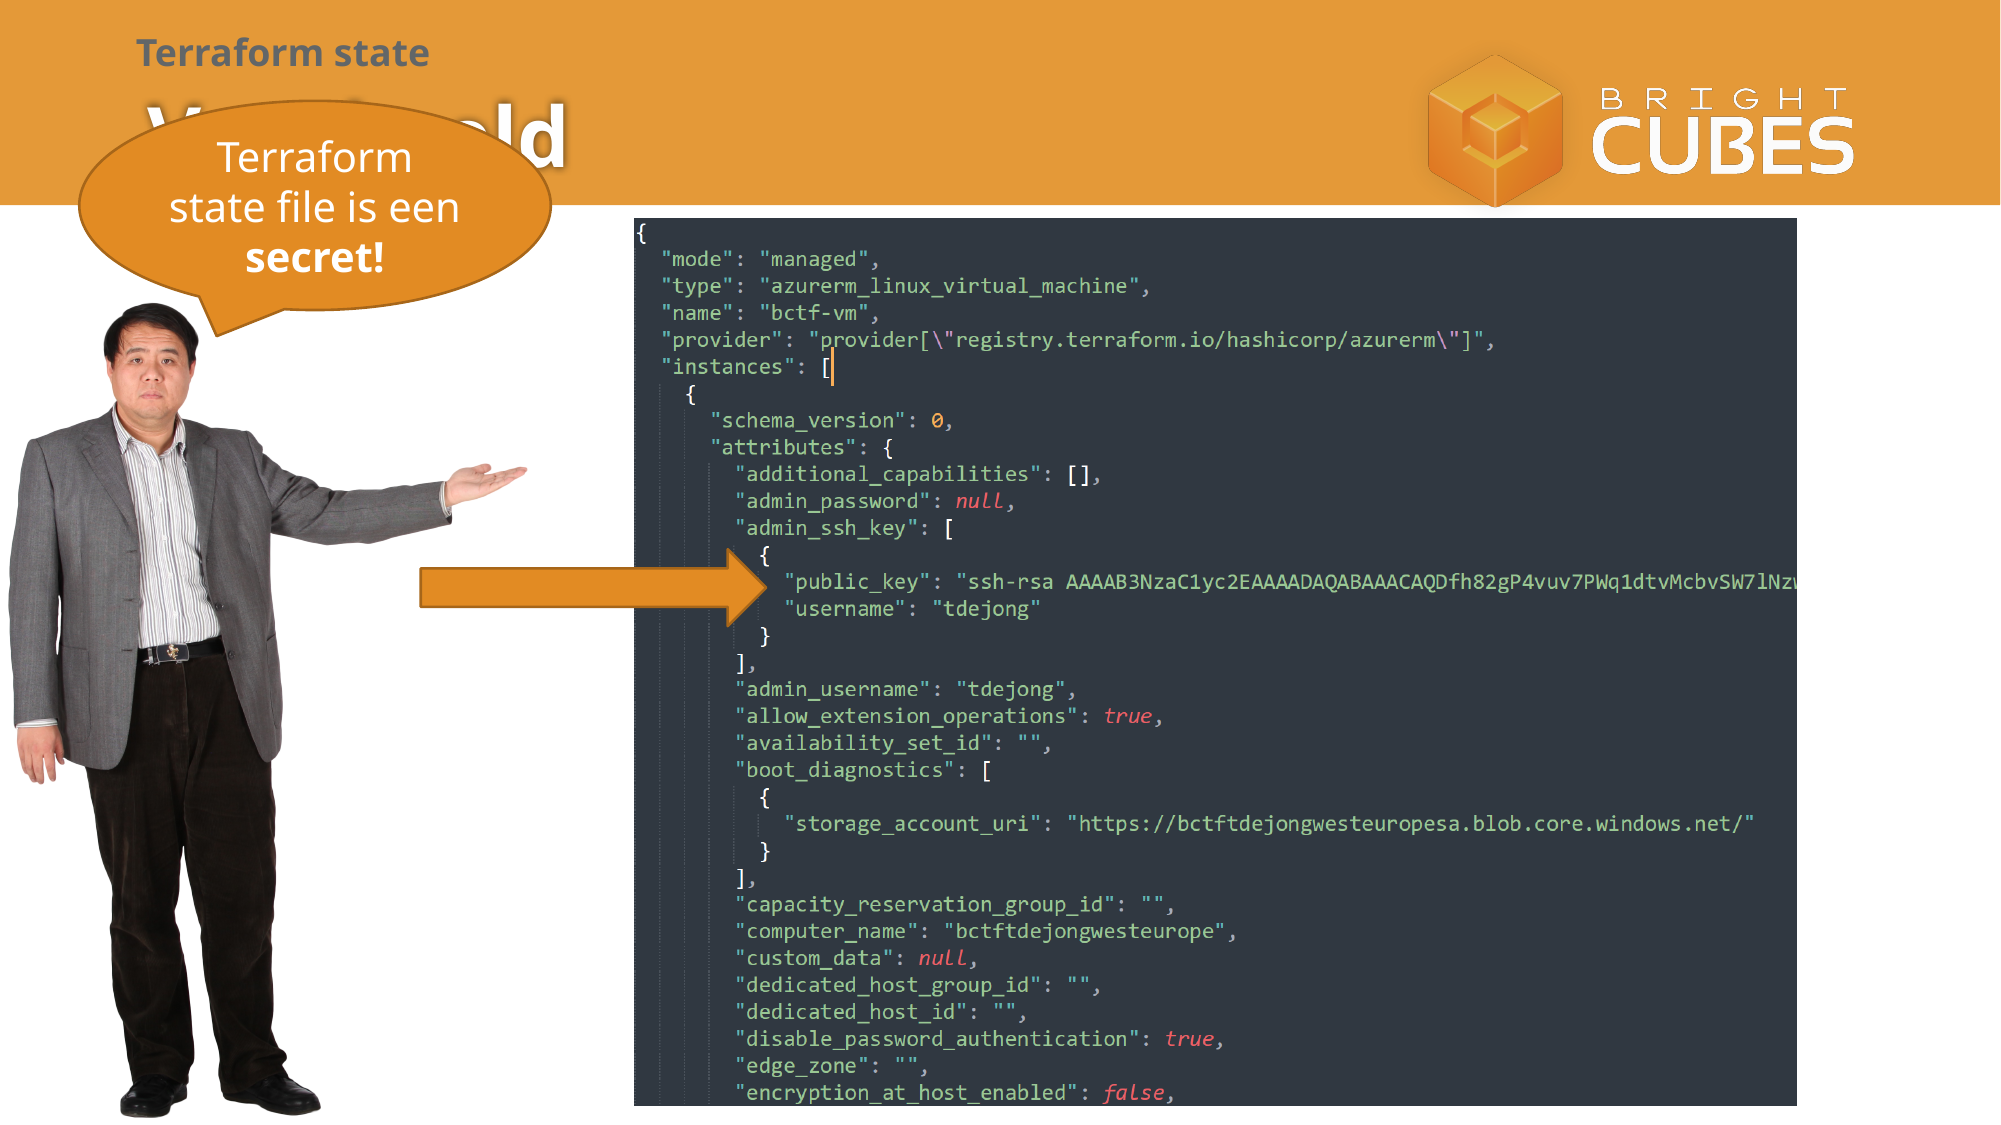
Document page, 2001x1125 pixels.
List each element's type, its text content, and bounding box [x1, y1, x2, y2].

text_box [8, 301, 767, 1118]
picture [634, 40, 1883, 1106]
text_box Terraform state [121, 21, 446, 81]
text_box Terraform state file is een secret! [77, 99, 553, 301]
title Voorbeeld [132, 74, 1868, 193]
